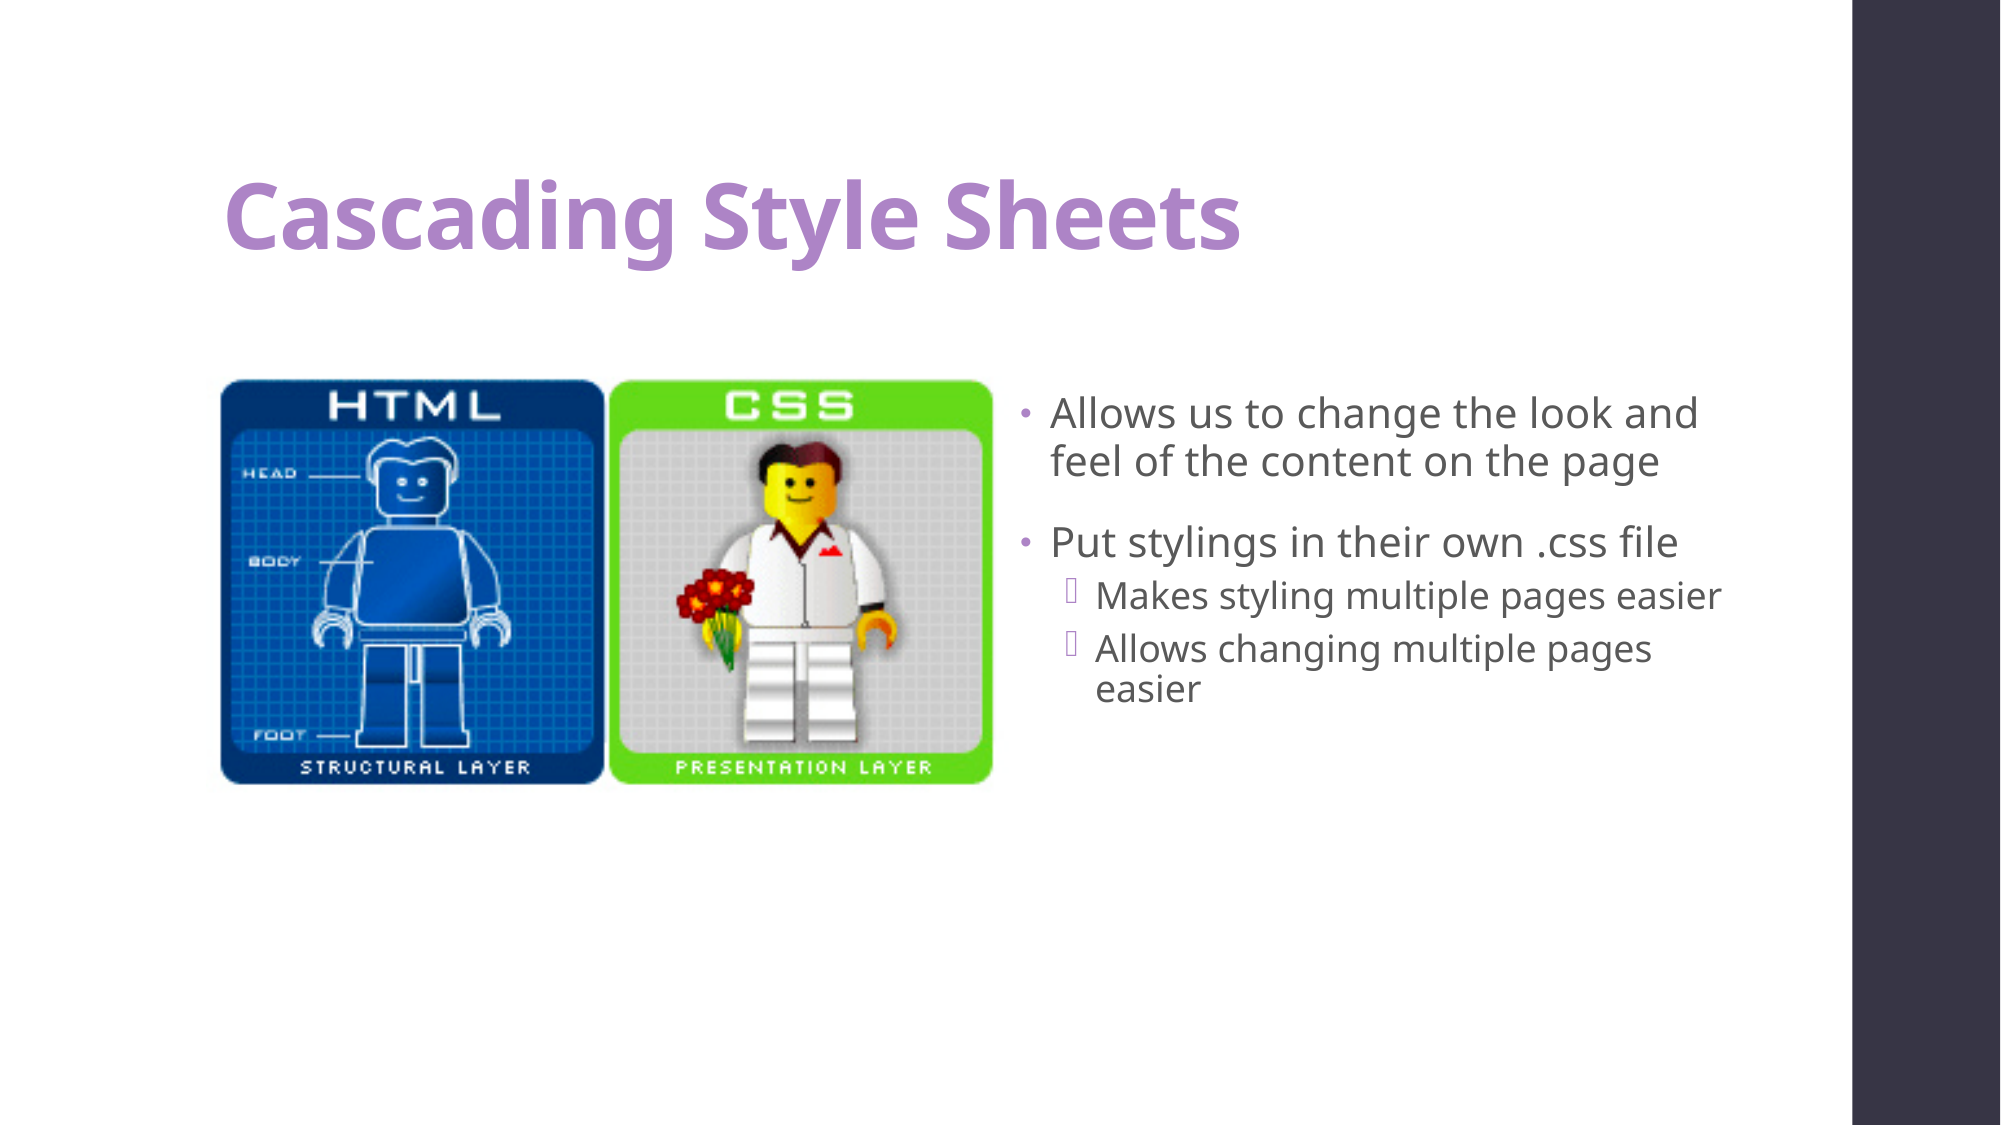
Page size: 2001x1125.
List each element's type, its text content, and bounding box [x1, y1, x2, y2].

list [206, 357, 1009, 798]
title Cascading Style Sheets [206, 43, 1797, 278]
list Allows us to change the look and feel of the content on the page Put stylings in their own .css file Makes styling multiple pages easier Allows changing multiple pages easier [1005, 299, 1740, 1014]
